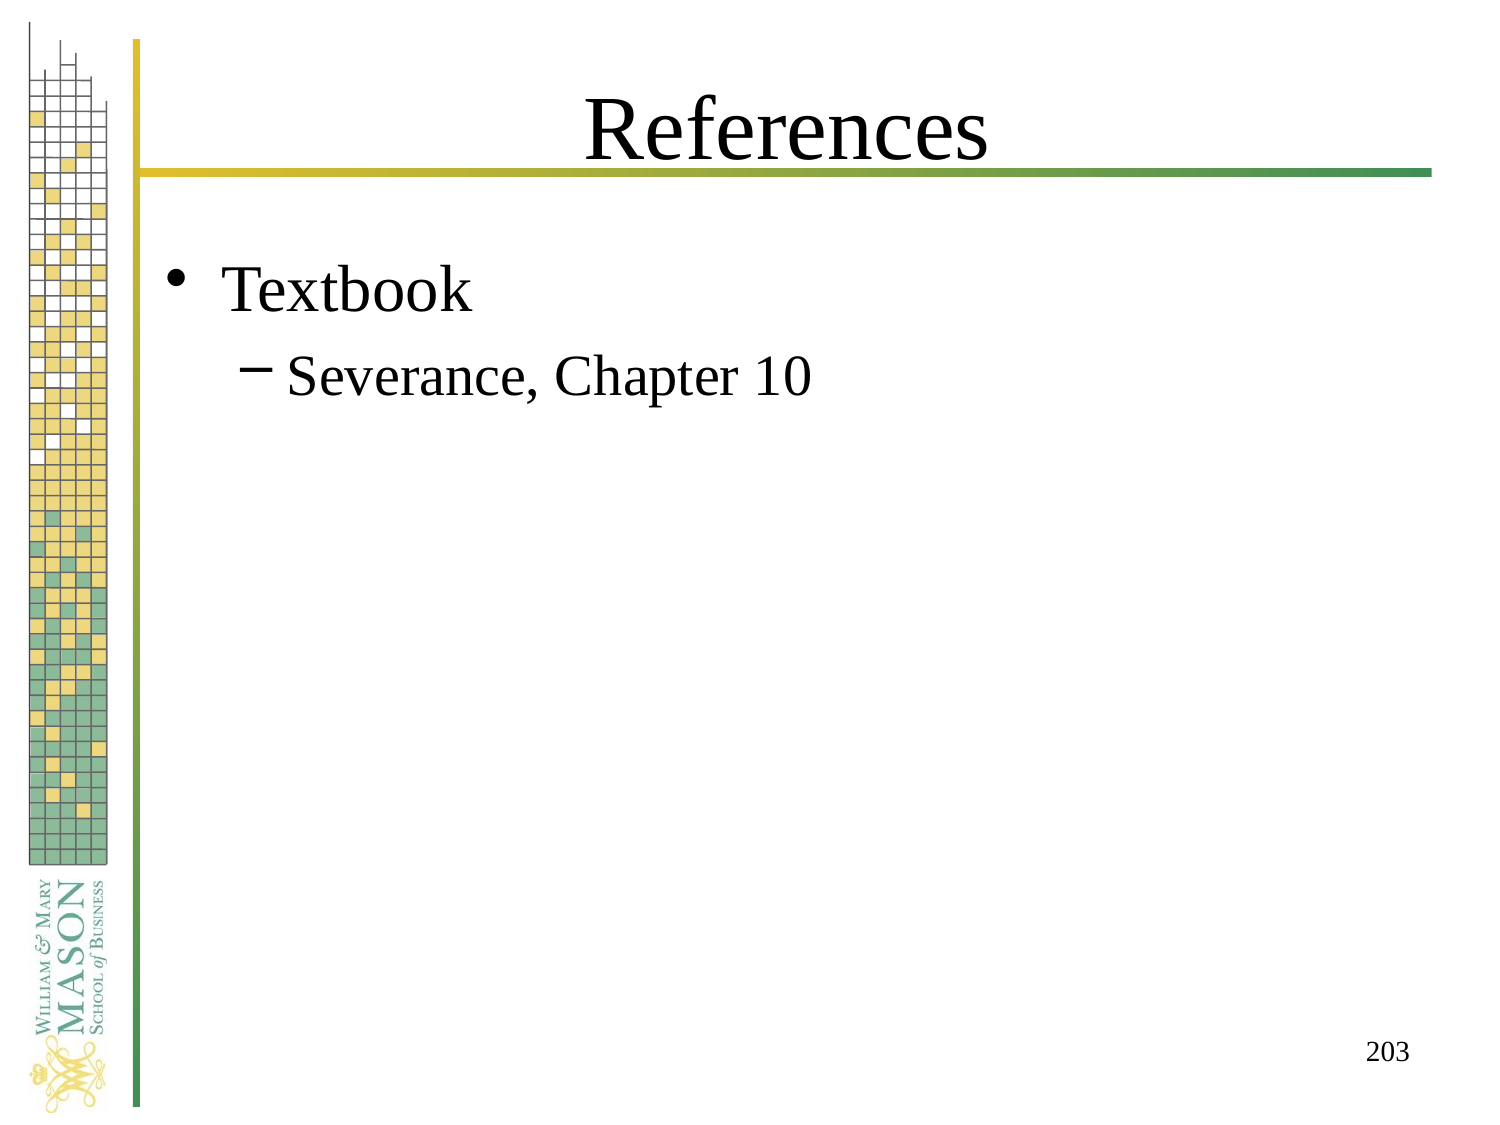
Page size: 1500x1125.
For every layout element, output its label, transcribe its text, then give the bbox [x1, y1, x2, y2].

list Textbook Severance, Chapter 10 [150, 237, 1425, 1005]
table_cell is [29, 879, 107, 1113]
slide_number 203 [1048, 1024, 1426, 1103]
title References [150, 45, 1425, 200]
